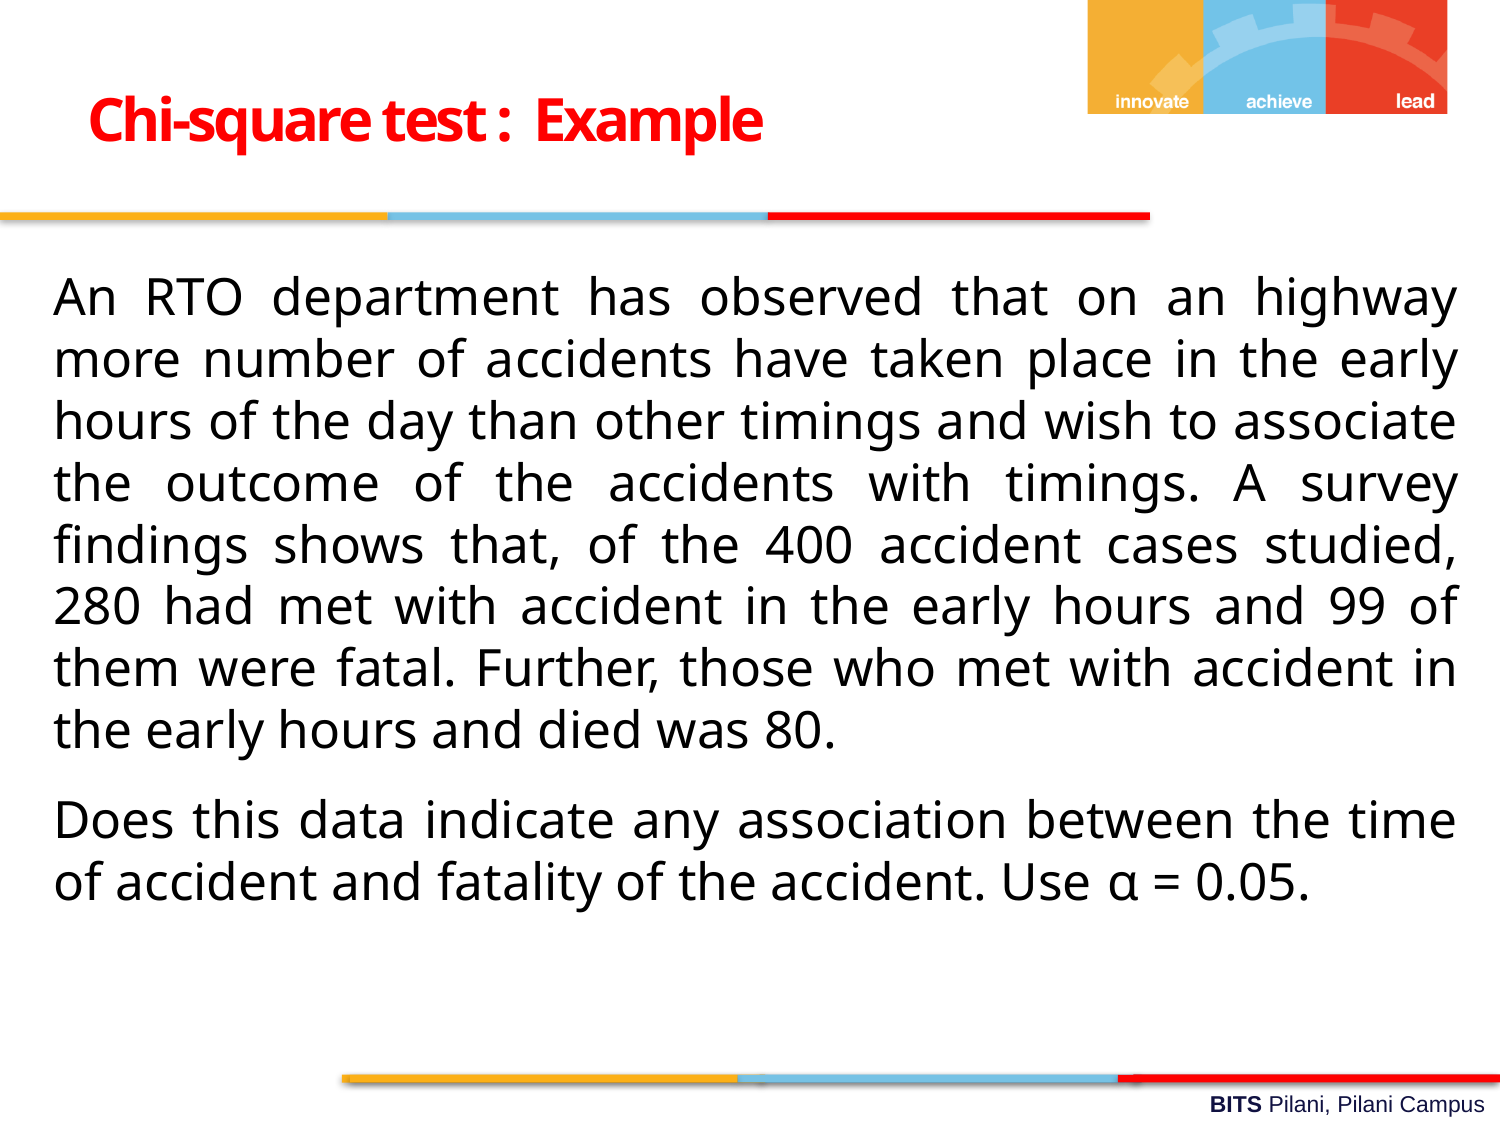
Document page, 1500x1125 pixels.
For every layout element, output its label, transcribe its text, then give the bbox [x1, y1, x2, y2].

picture [1087, 0, 1448, 114]
text_box An RTO department has observed that on an highway more number of accidents have taken place in the early hours of the day than other timings and wish to associate the outcome of the accidents with timings. A survey findings shows that, of the 400 accident cases studied, 280 had met with accident in the early hours and 99 of them were fatal. Further, those who met with accident in the early hours and died was 80. Does this data indicate any association between the time of accident and fatality of the accident. Use α = 0.05. [38, 256, 1475, 944]
text_box Chi-square test : Example [77, 66, 1102, 153]
